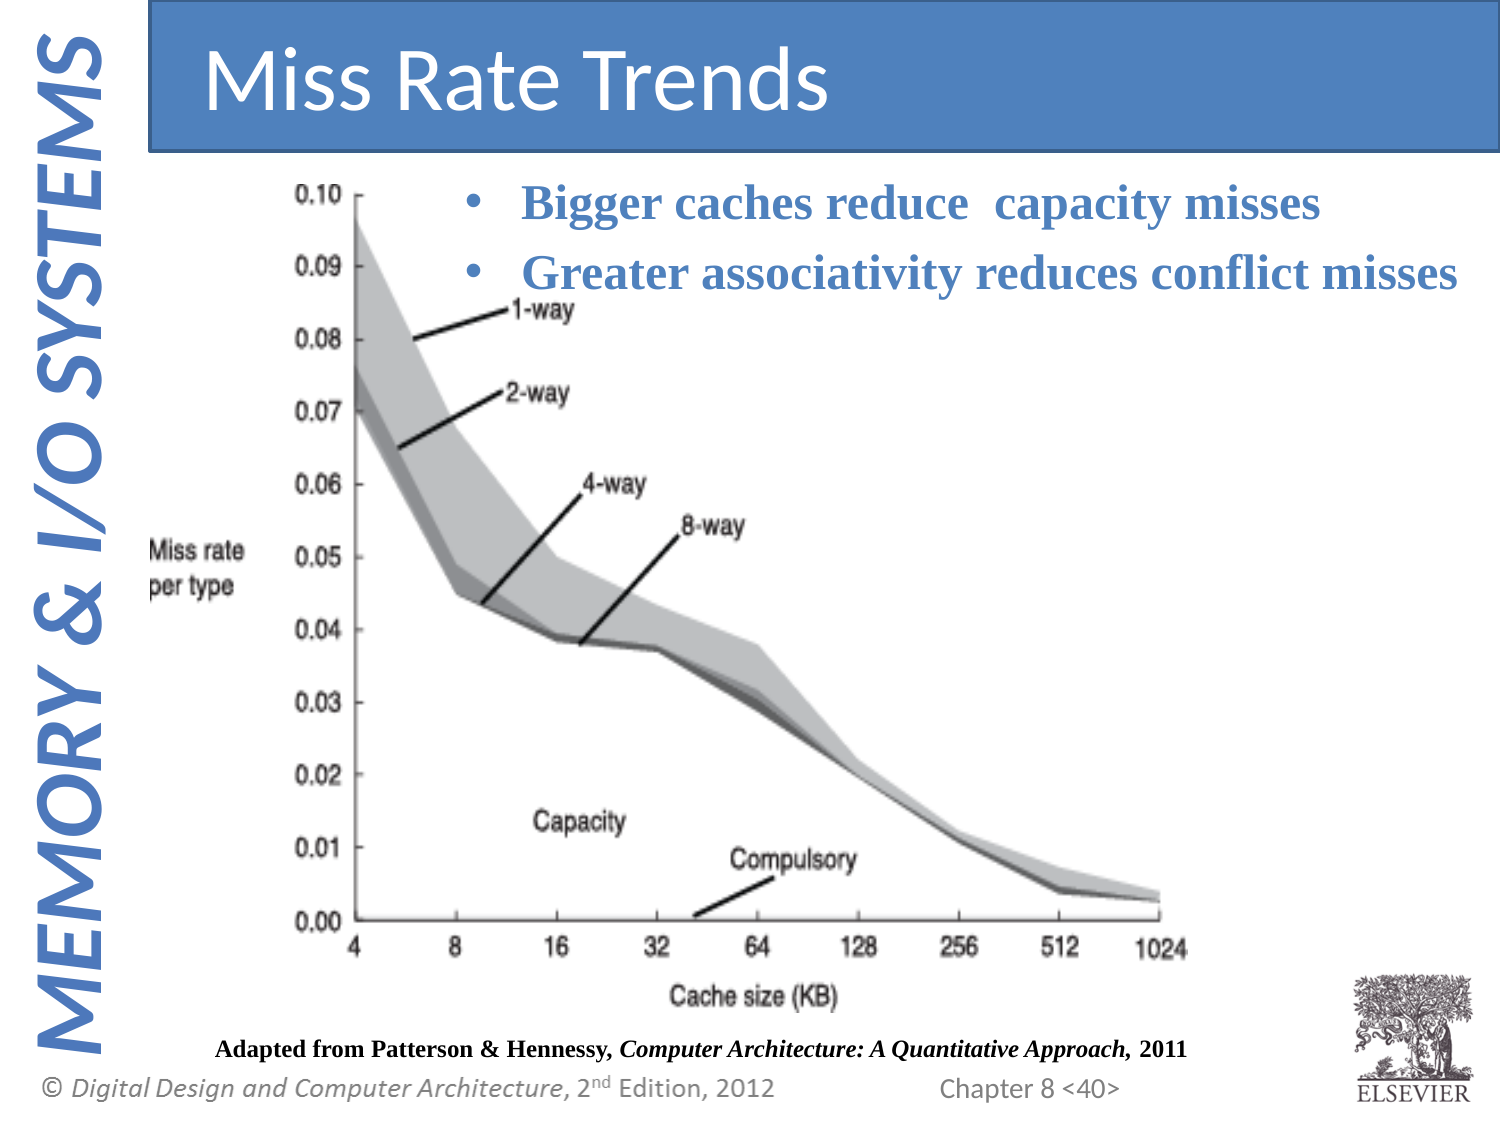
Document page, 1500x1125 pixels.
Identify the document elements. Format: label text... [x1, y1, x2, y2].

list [149, 183, 1188, 1013]
text_box Adapted from Patterson & Hennessy, Computer Architecture: A Quantitative Approach, 2011 [200, 1025, 1213, 1075]
text_box Miss Rate Trends [187, 11, 1488, 136]
picture [0, 0, 1500, 1125]
text_box Bigger caches reduce capacity misses Greater associativity reduces conflict misses [449, 162, 1488, 250]
